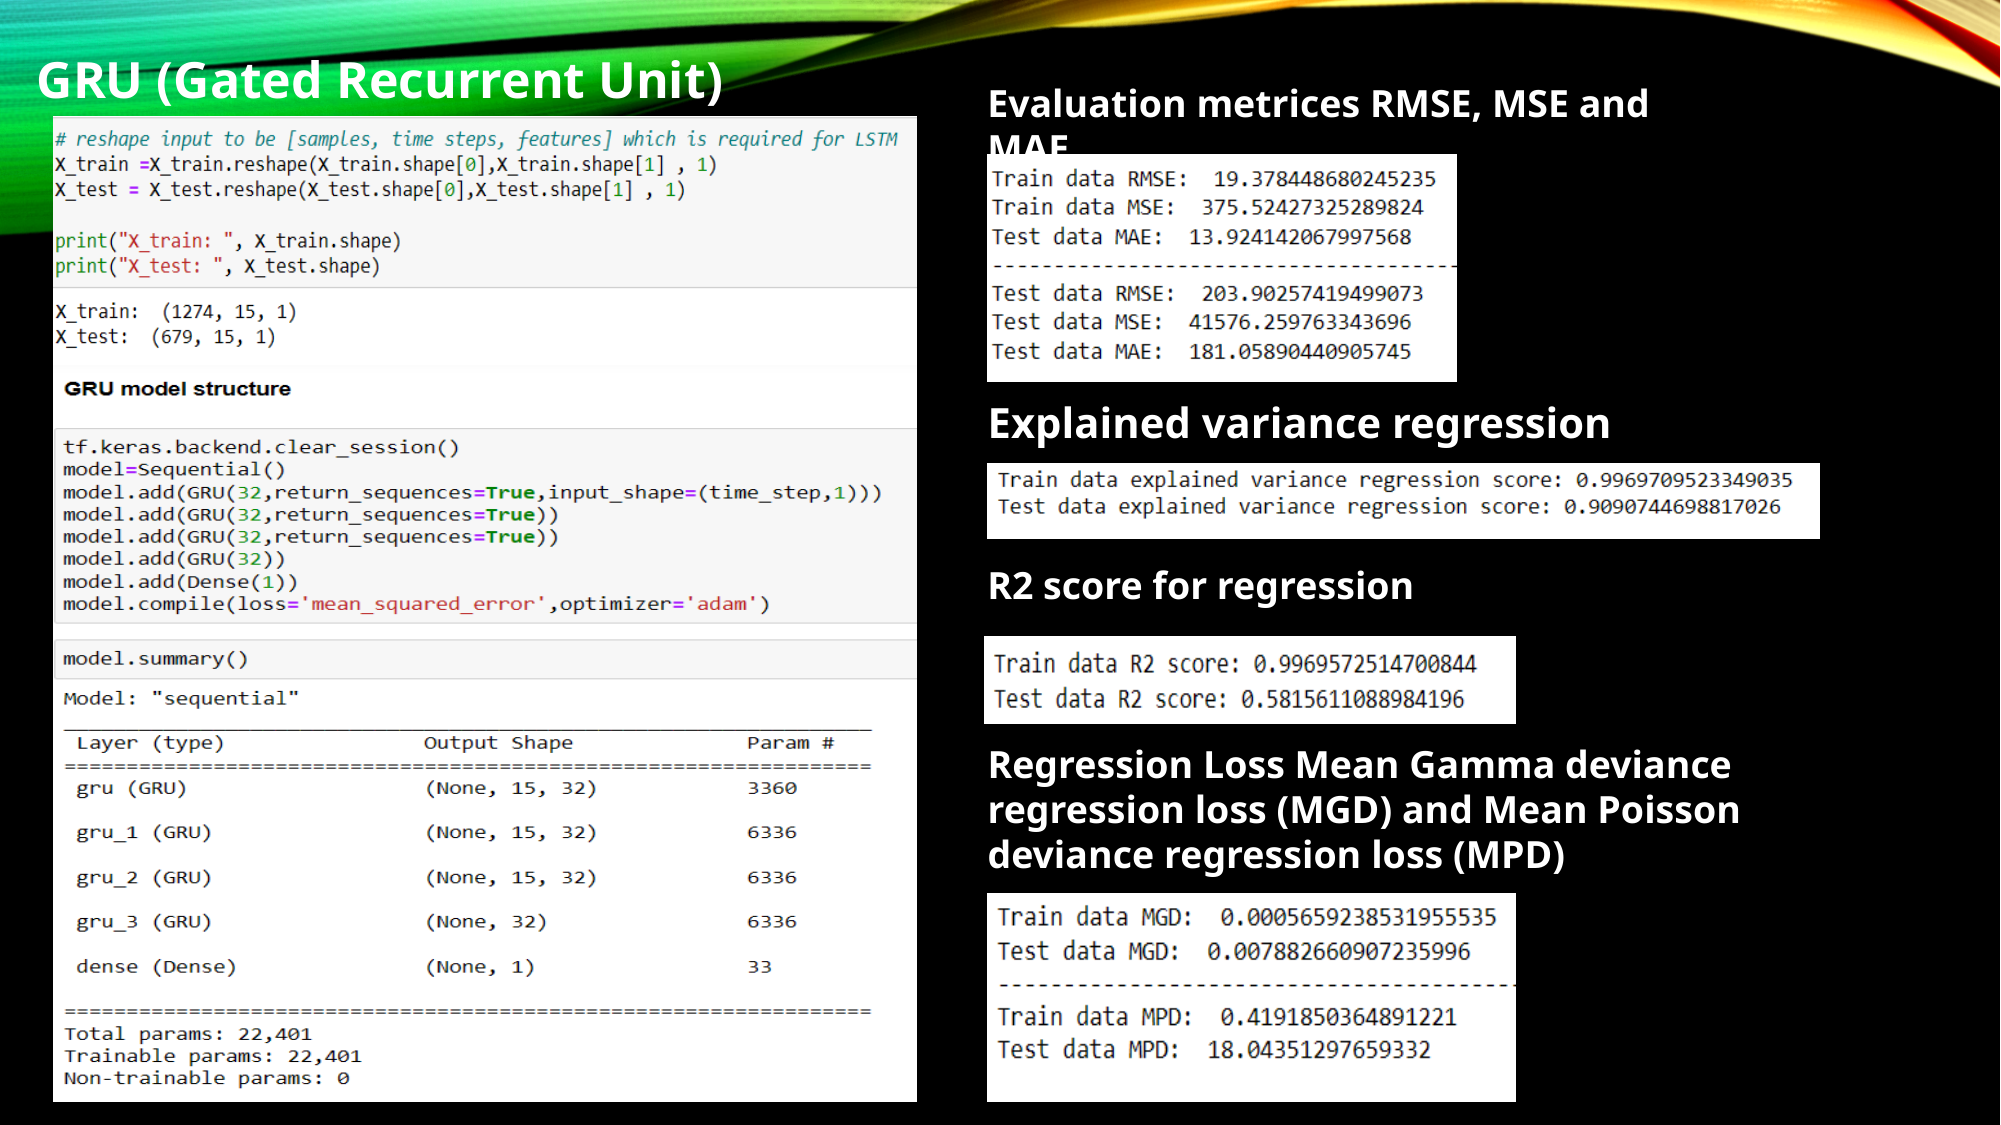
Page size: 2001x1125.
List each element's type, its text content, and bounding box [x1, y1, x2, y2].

picture [987, 893, 1516, 1102]
text_box Evaluation metrices RMSE, MSE and MAE [972, 72, 1746, 178]
text_box Explained variance regression score [972, 389, 1702, 505]
text_box GRU (Gated Recurrent Unit) [22, 41, 739, 116]
picture [987, 463, 1820, 540]
text_box Regression Loss Mean Gamma deviance regression loss (MGD) and Mean Poisson deviance regression loss (MPD) [972, 733, 1895, 884]
picture [983, 635, 1516, 724]
picture [0, 0, 2000, 1102]
text_box R2 score for regression [972, 554, 1501, 615]
